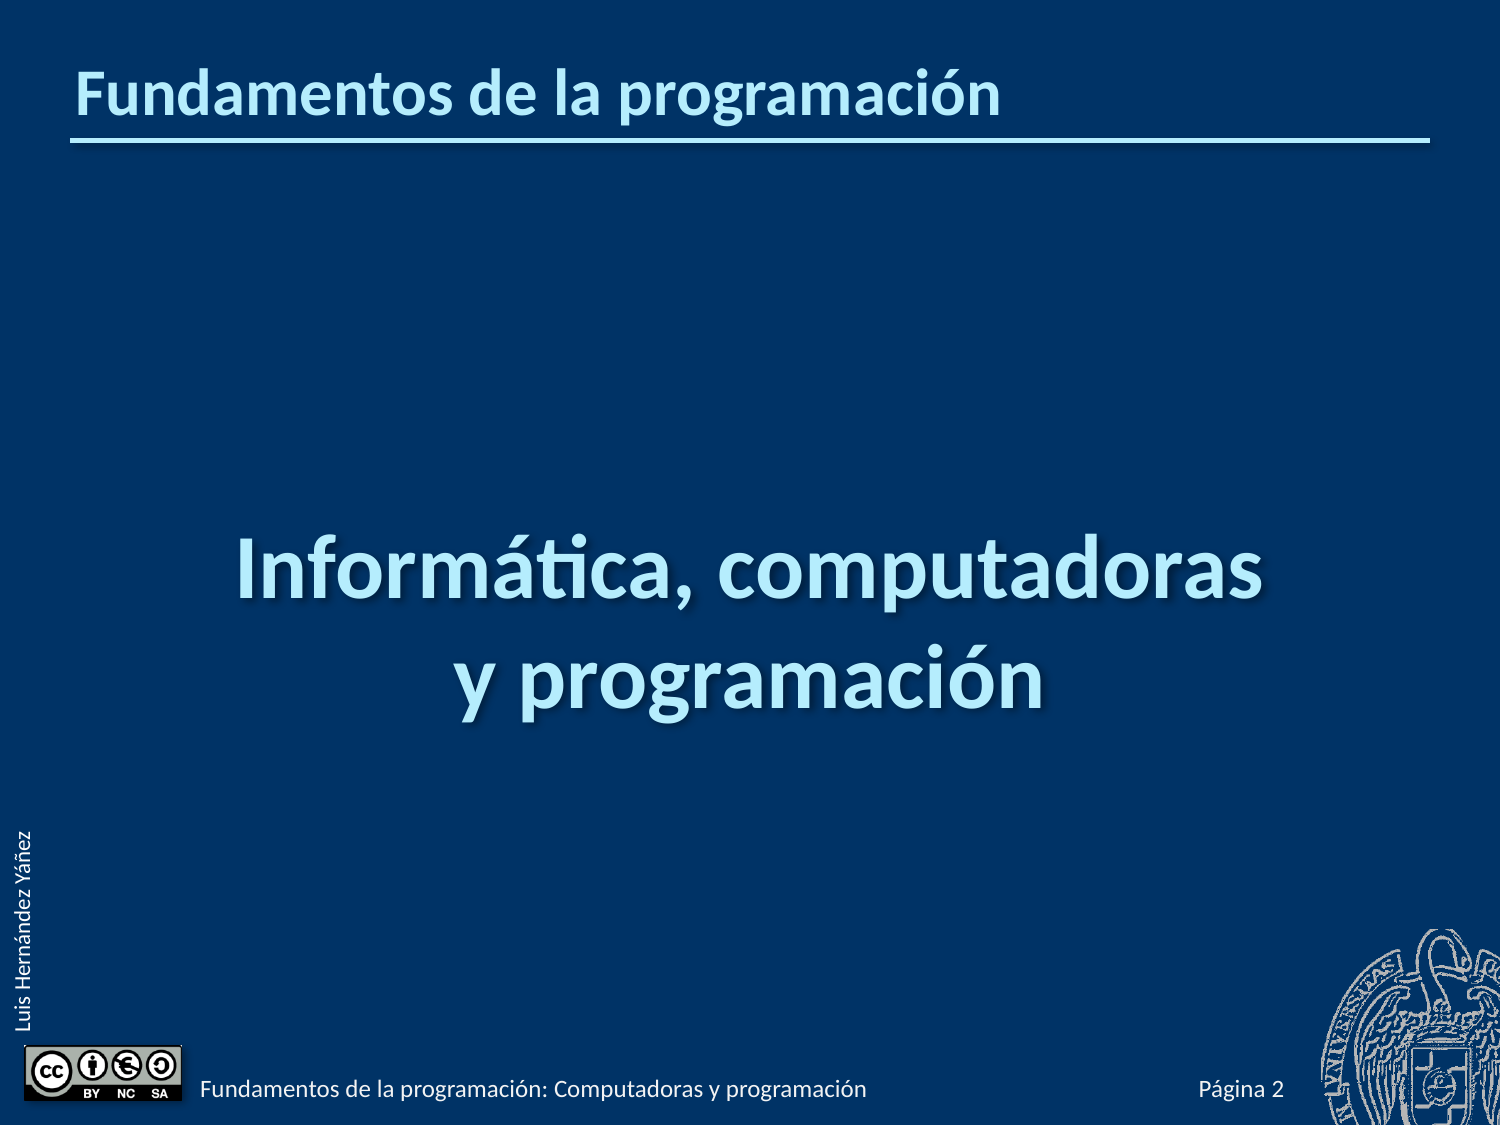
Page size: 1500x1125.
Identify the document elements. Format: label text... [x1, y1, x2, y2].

text_box Informática, computadoras y programación [219, 499, 1281, 734]
picture [1321, 929, 1500, 1125]
title Fundamentos de la programación [75, 46, 1425, 129]
footer Fundamentos de la programación: Computadoras y programación [200, 1042, 1114, 1103]
picture [24, 1045, 182, 1101]
slide_number Página 2 [1136, 1042, 1285, 1103]
